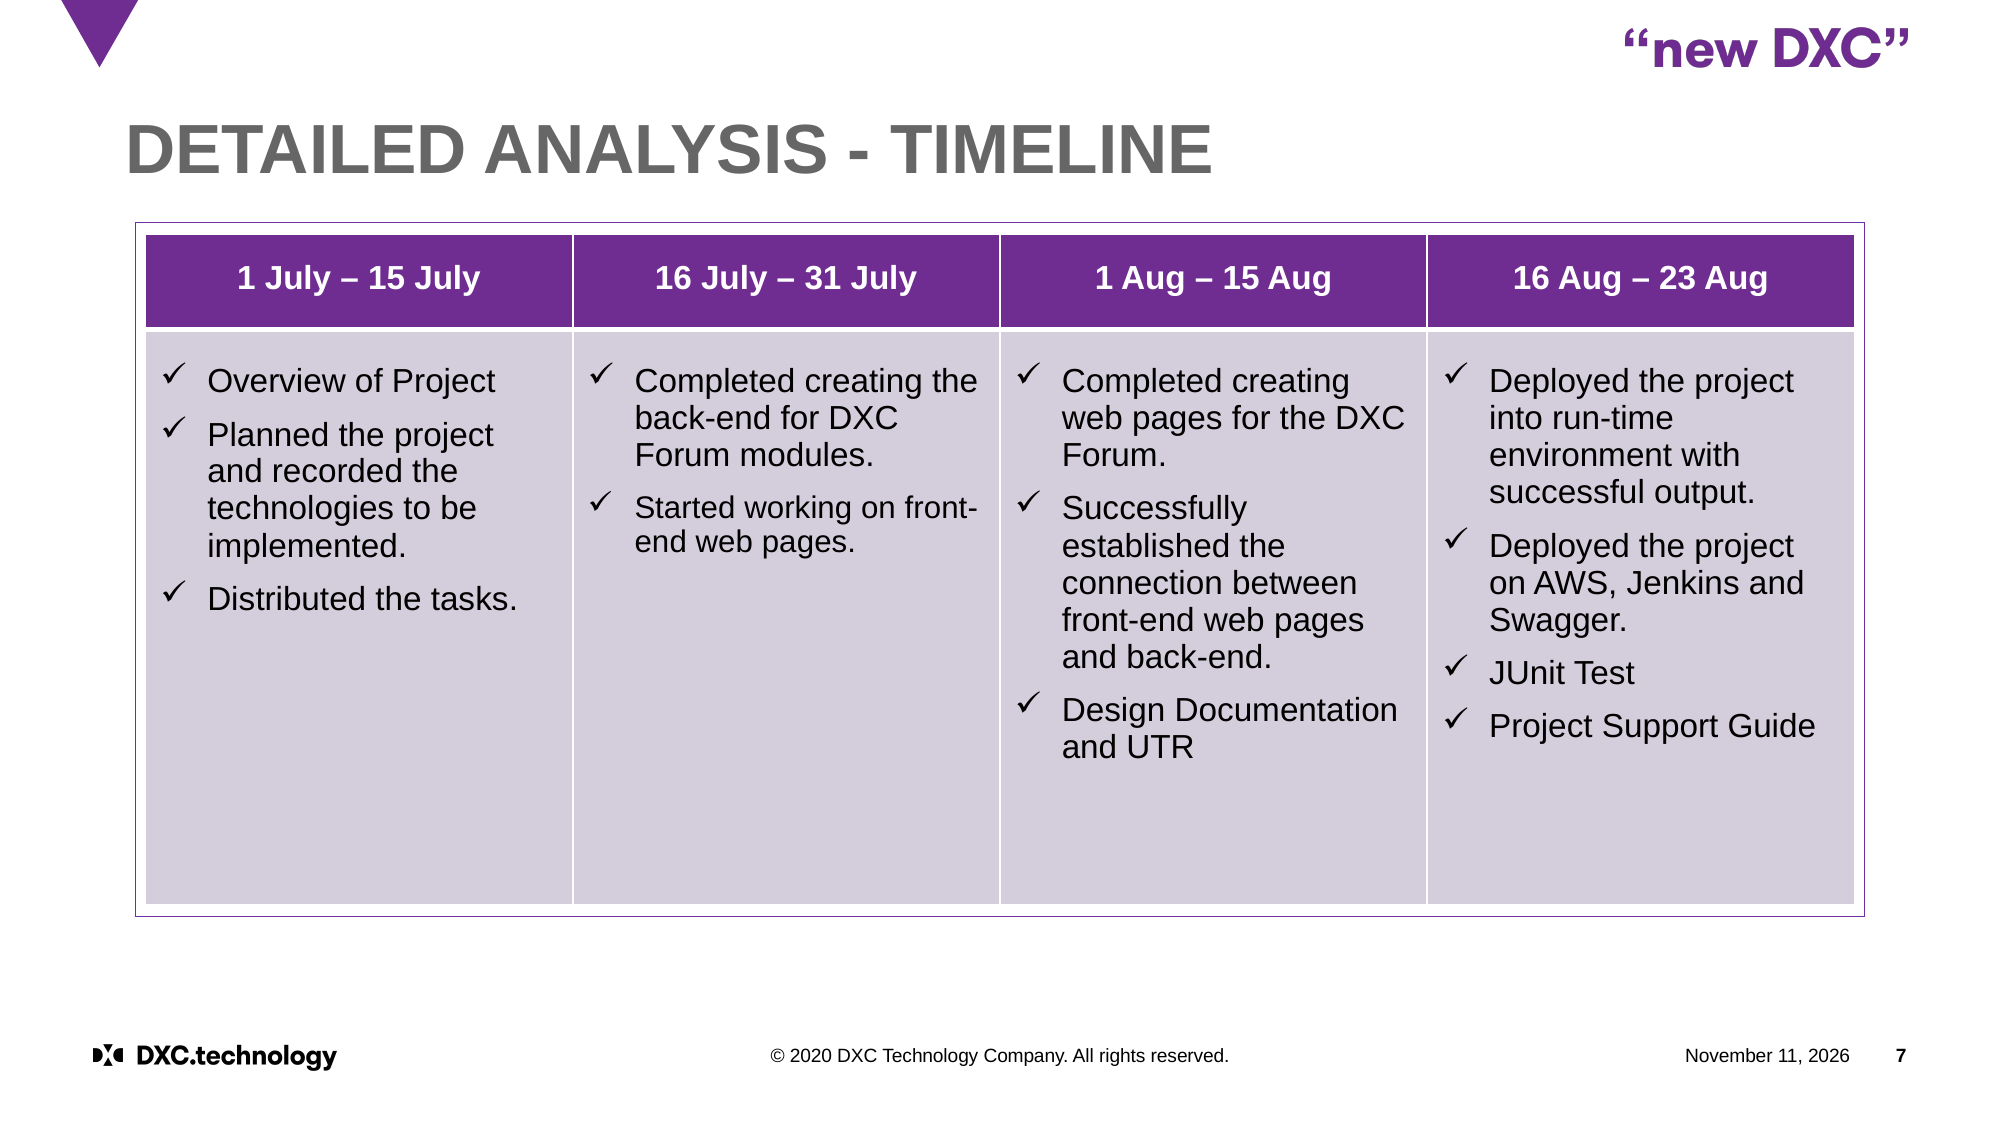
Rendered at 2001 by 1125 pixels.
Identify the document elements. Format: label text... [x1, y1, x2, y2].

picture [1625, 27, 1908, 68]
title DETAILED ANALYSIS - TIMELINE [125, 93, 1875, 211]
text_box [135, 222, 1865, 917]
picture [93, 1044, 337, 1071]
